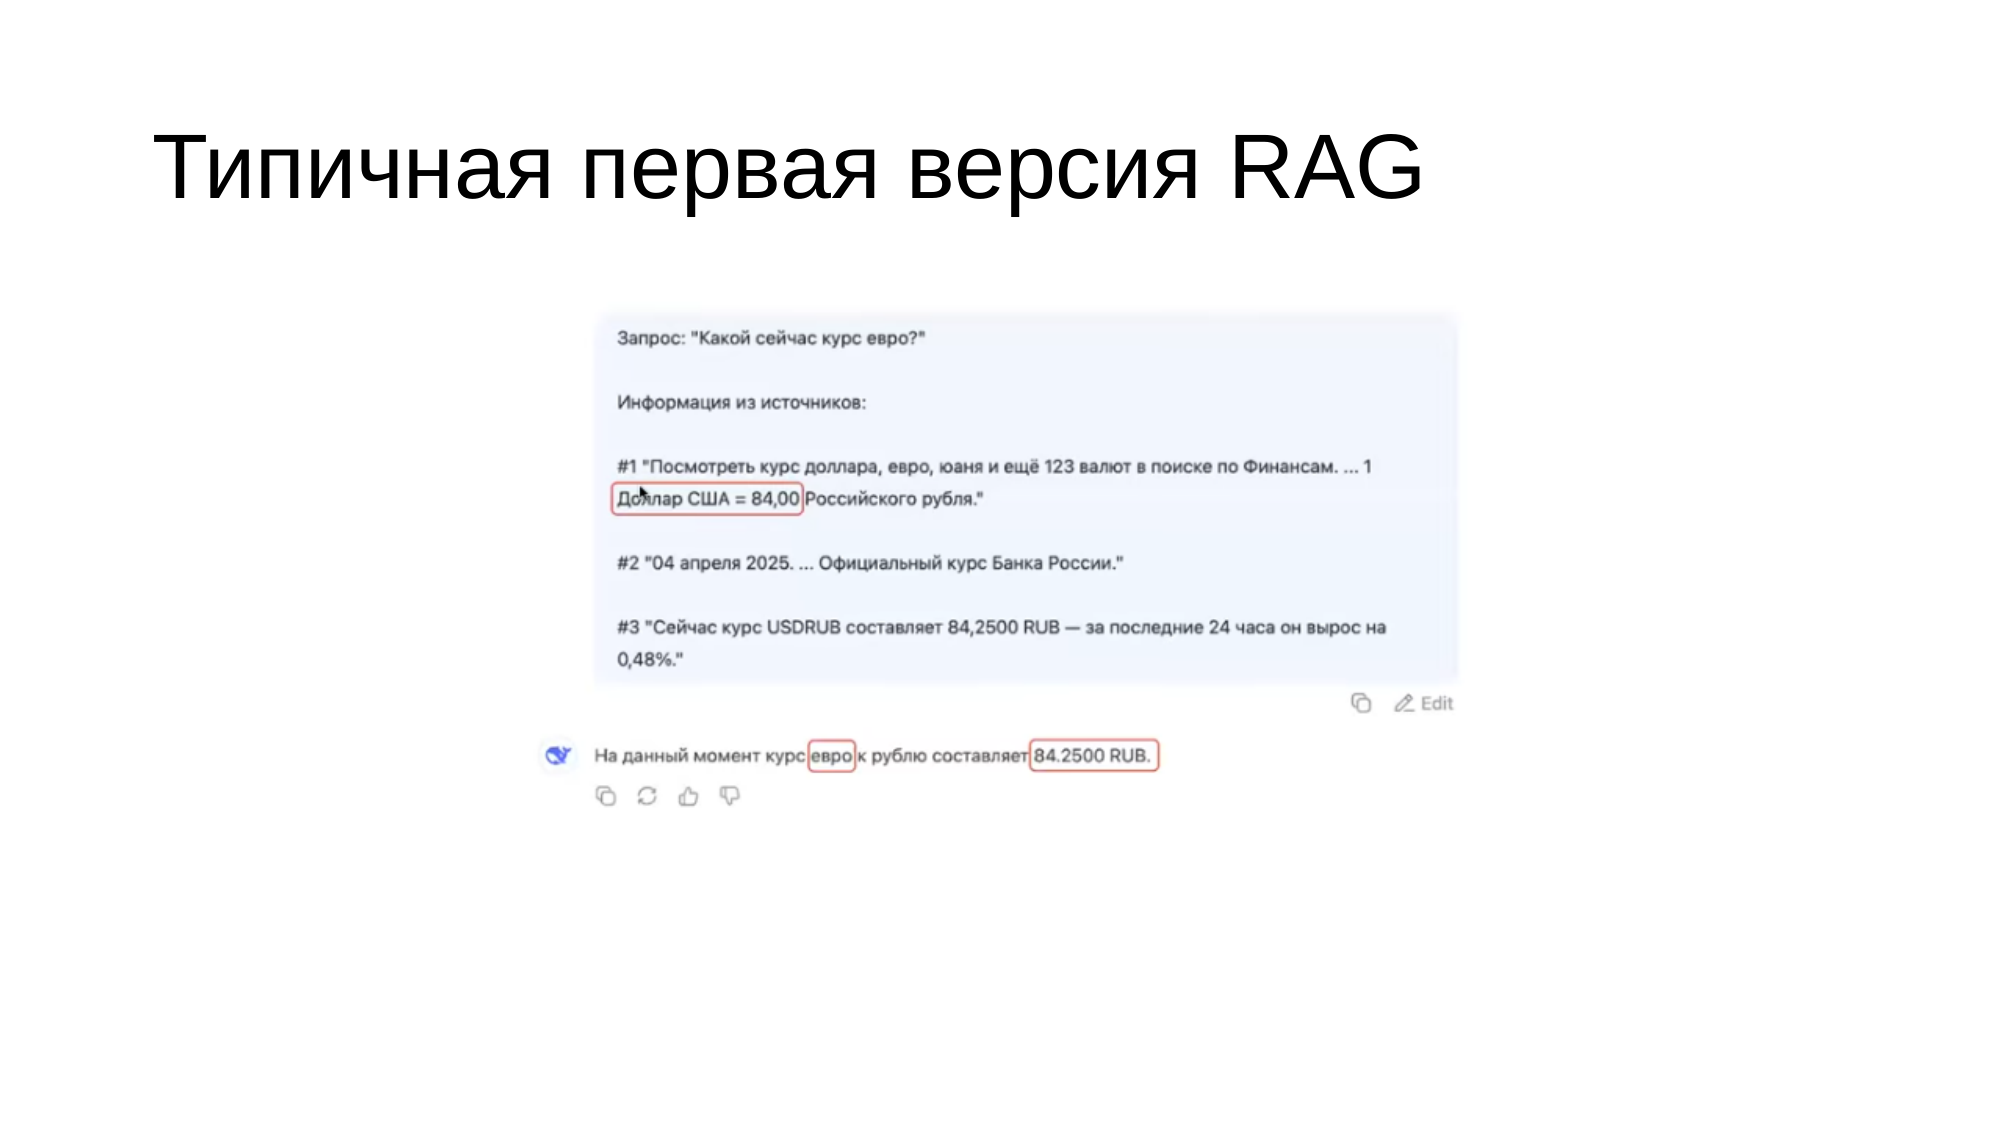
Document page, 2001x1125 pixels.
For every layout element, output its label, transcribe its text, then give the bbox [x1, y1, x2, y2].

title Типичная первая версия RAG [137, 59, 1863, 278]
picture [493, 283, 1507, 842]
